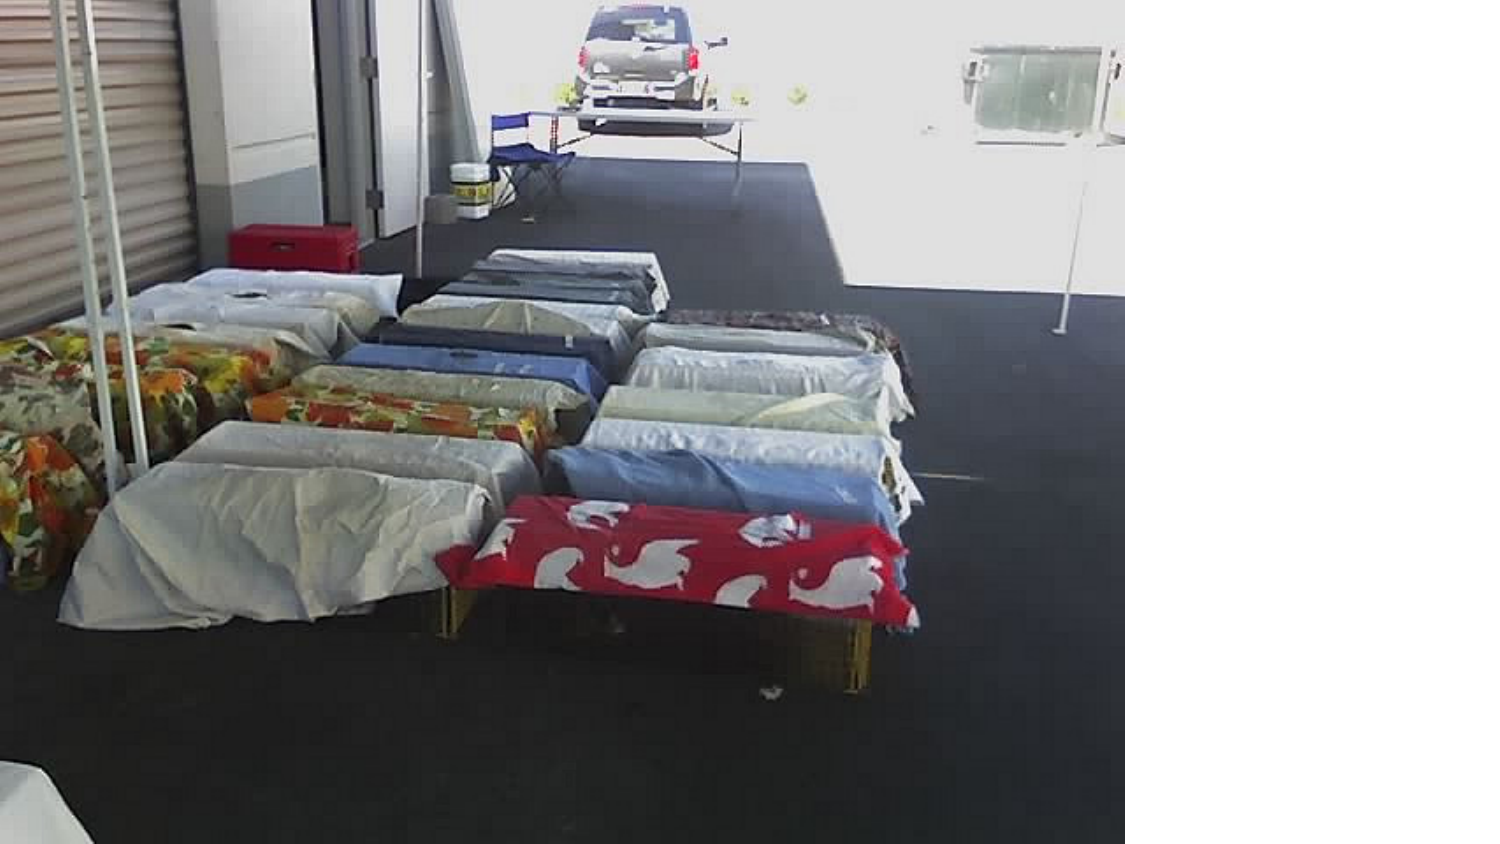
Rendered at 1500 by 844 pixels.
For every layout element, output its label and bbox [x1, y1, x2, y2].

picture [0, 0, 1126, 844]
